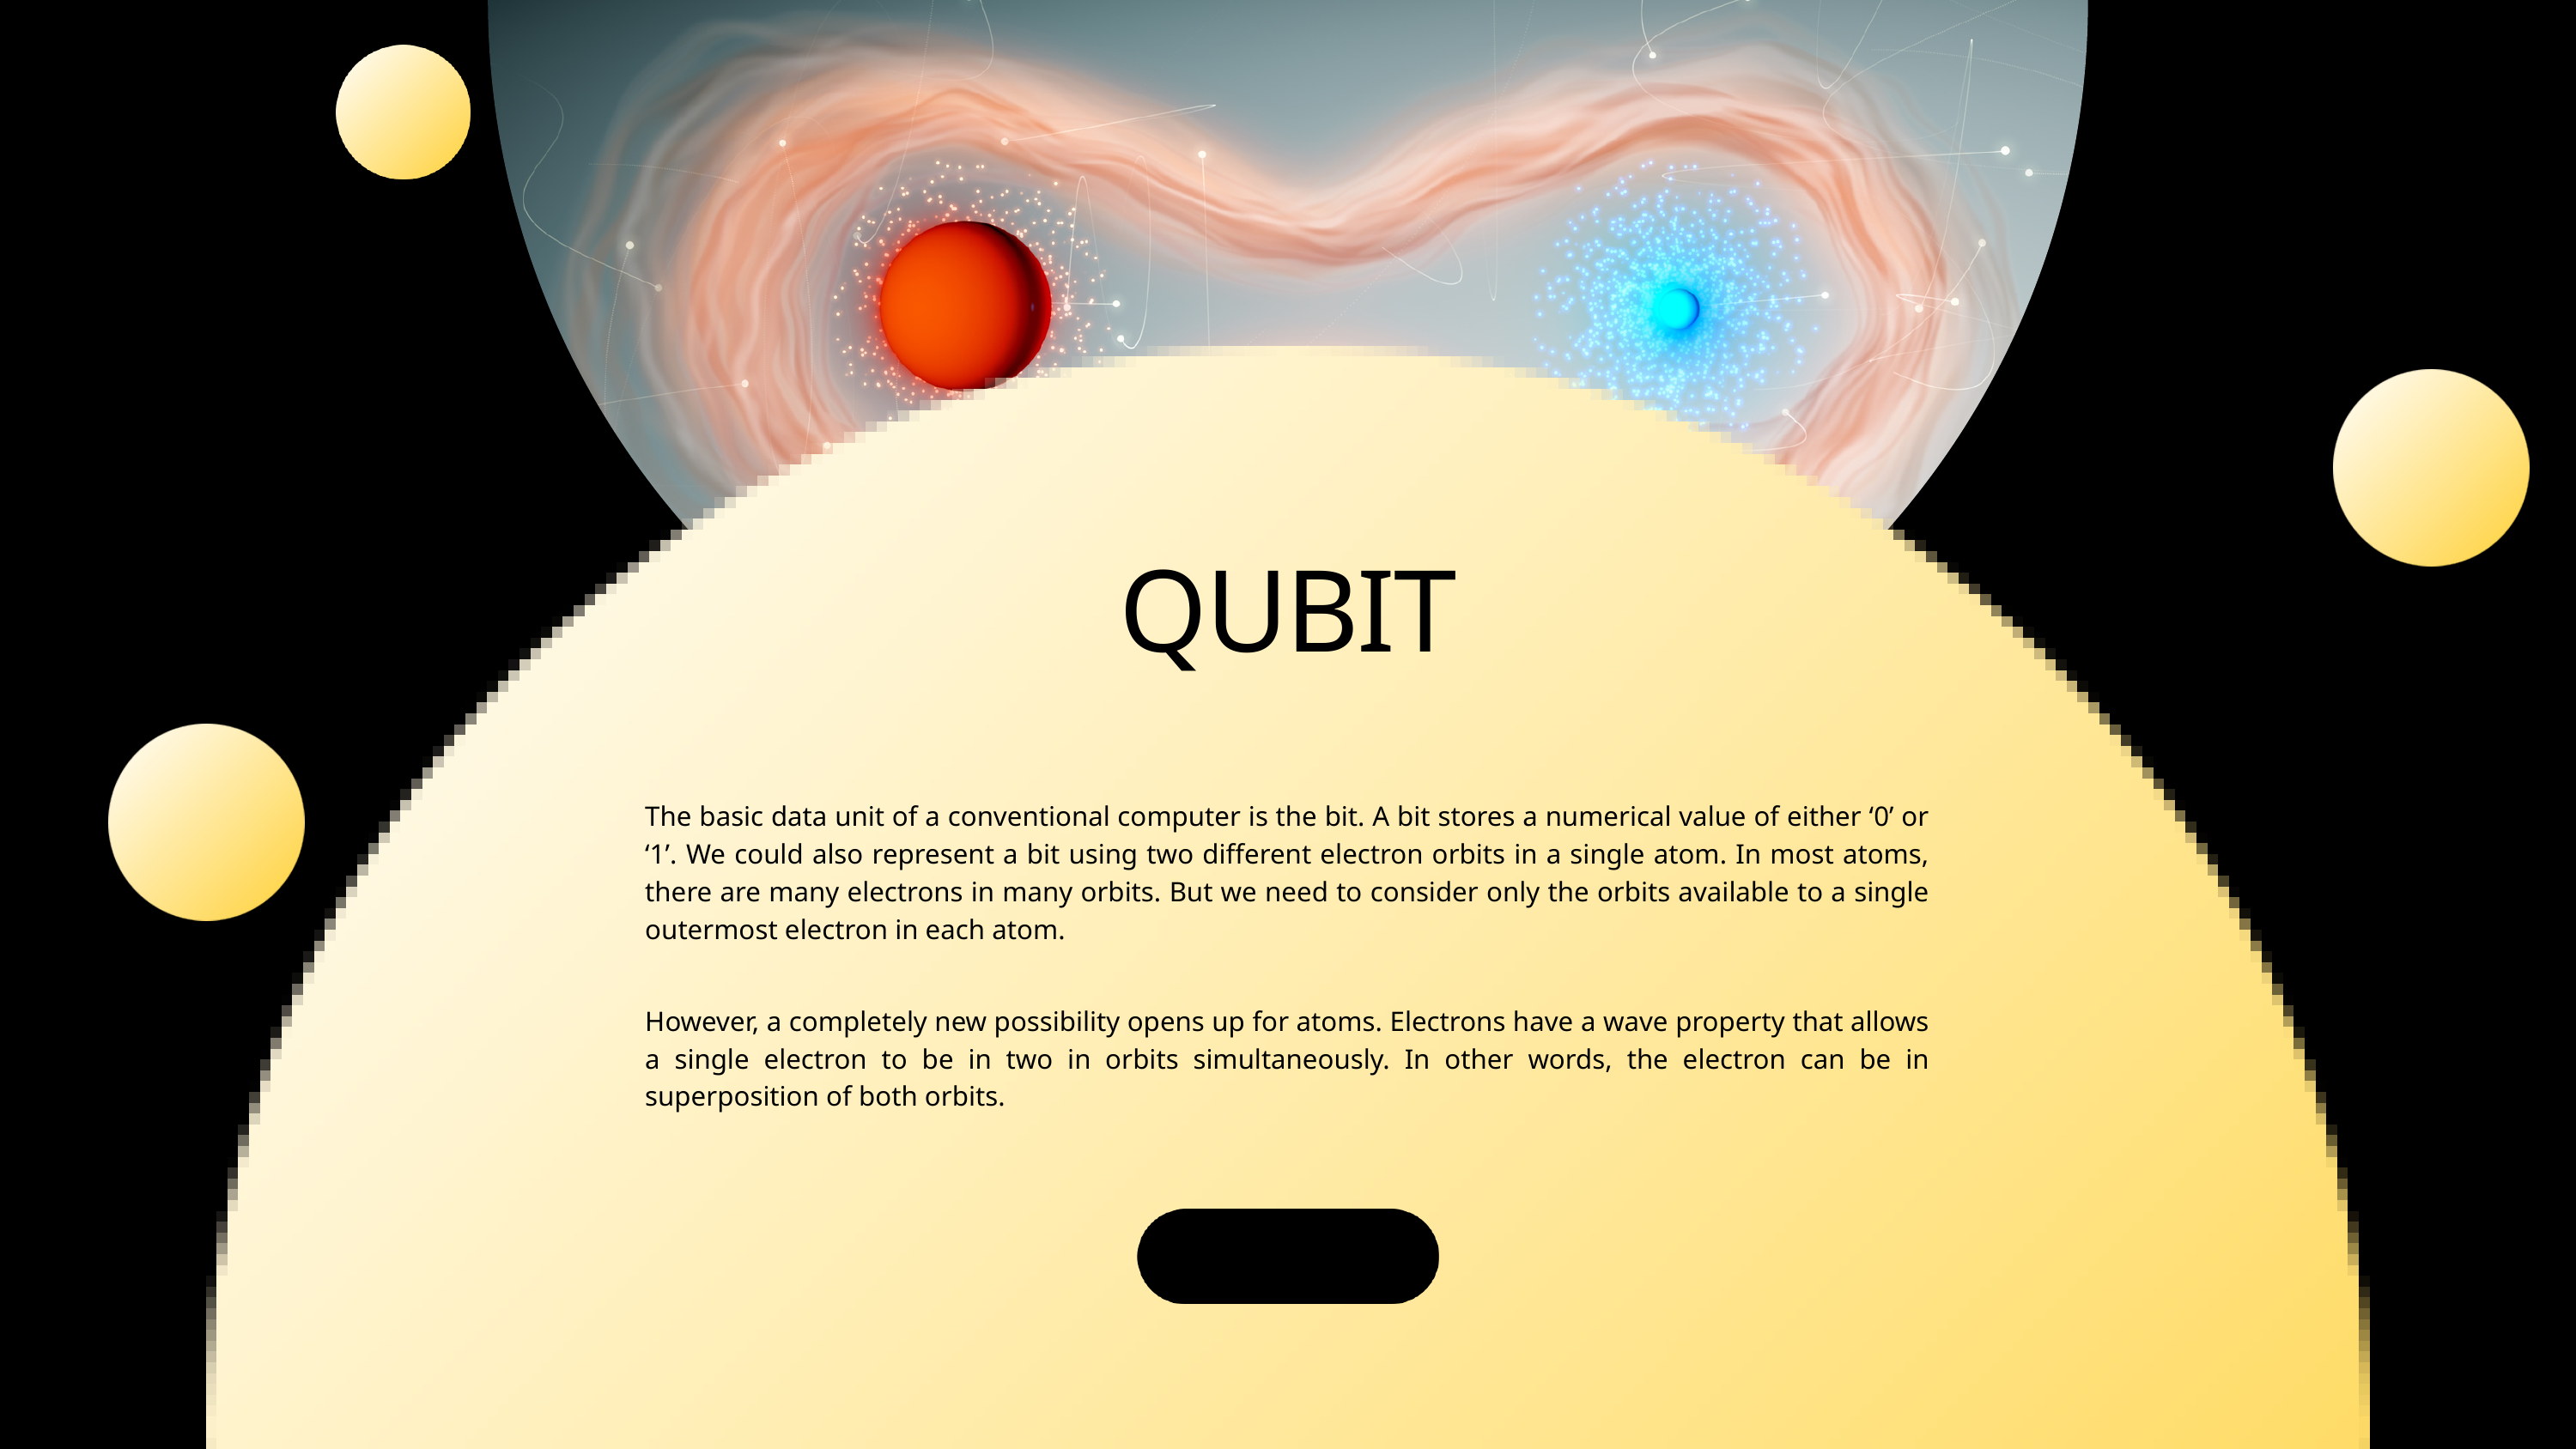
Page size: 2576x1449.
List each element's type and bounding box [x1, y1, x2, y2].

picture [107, 345, 2530, 1449]
picture [336, 45, 471, 179]
text_box [487, 0, 2088, 343]
